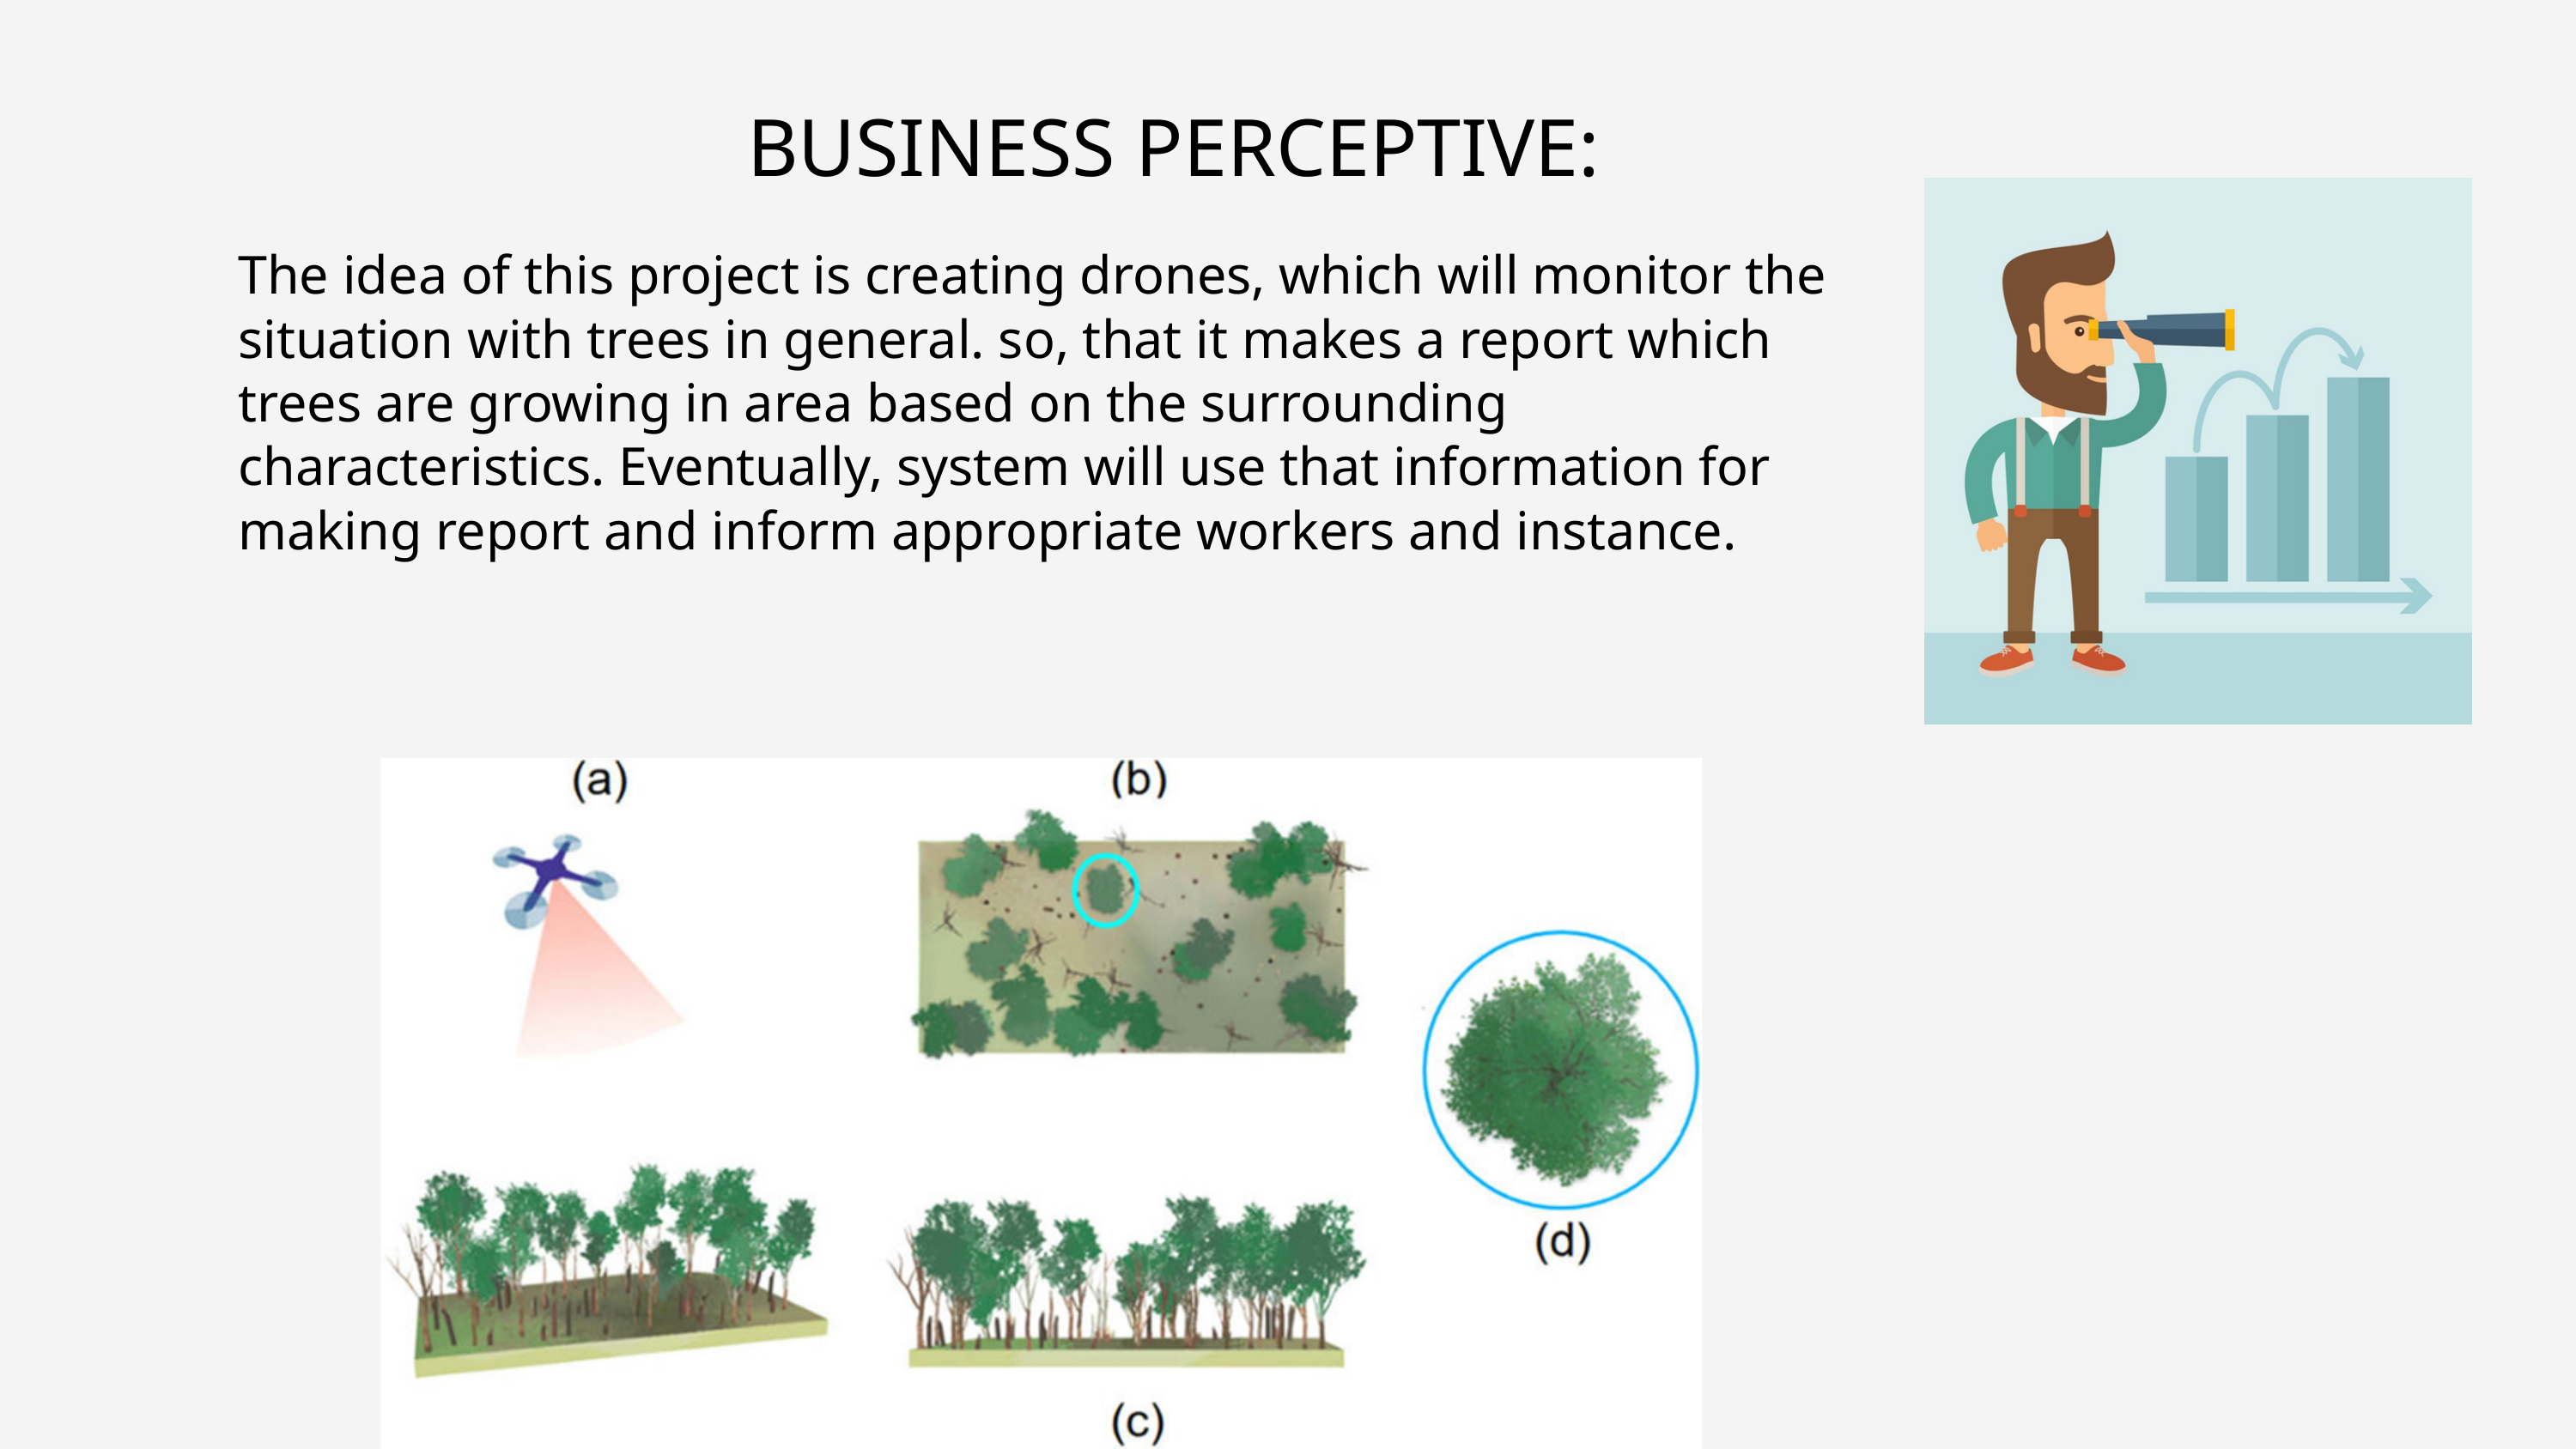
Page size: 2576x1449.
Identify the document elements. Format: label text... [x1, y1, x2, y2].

text_box BUSINESS PERCEPTIVE: [714, 95, 1633, 192]
text_box [1924, 178, 2472, 724]
text_box [380, 758, 1703, 1449]
text_box The idea of this project is creating drones, which will monitor the situation with trees in general. so, that it makes a report which trees are growing in area based on the surrounding characteristics. Eventually, system will use that information for making report and inform appropriate workers and instance. [238, 240, 1845, 634]
